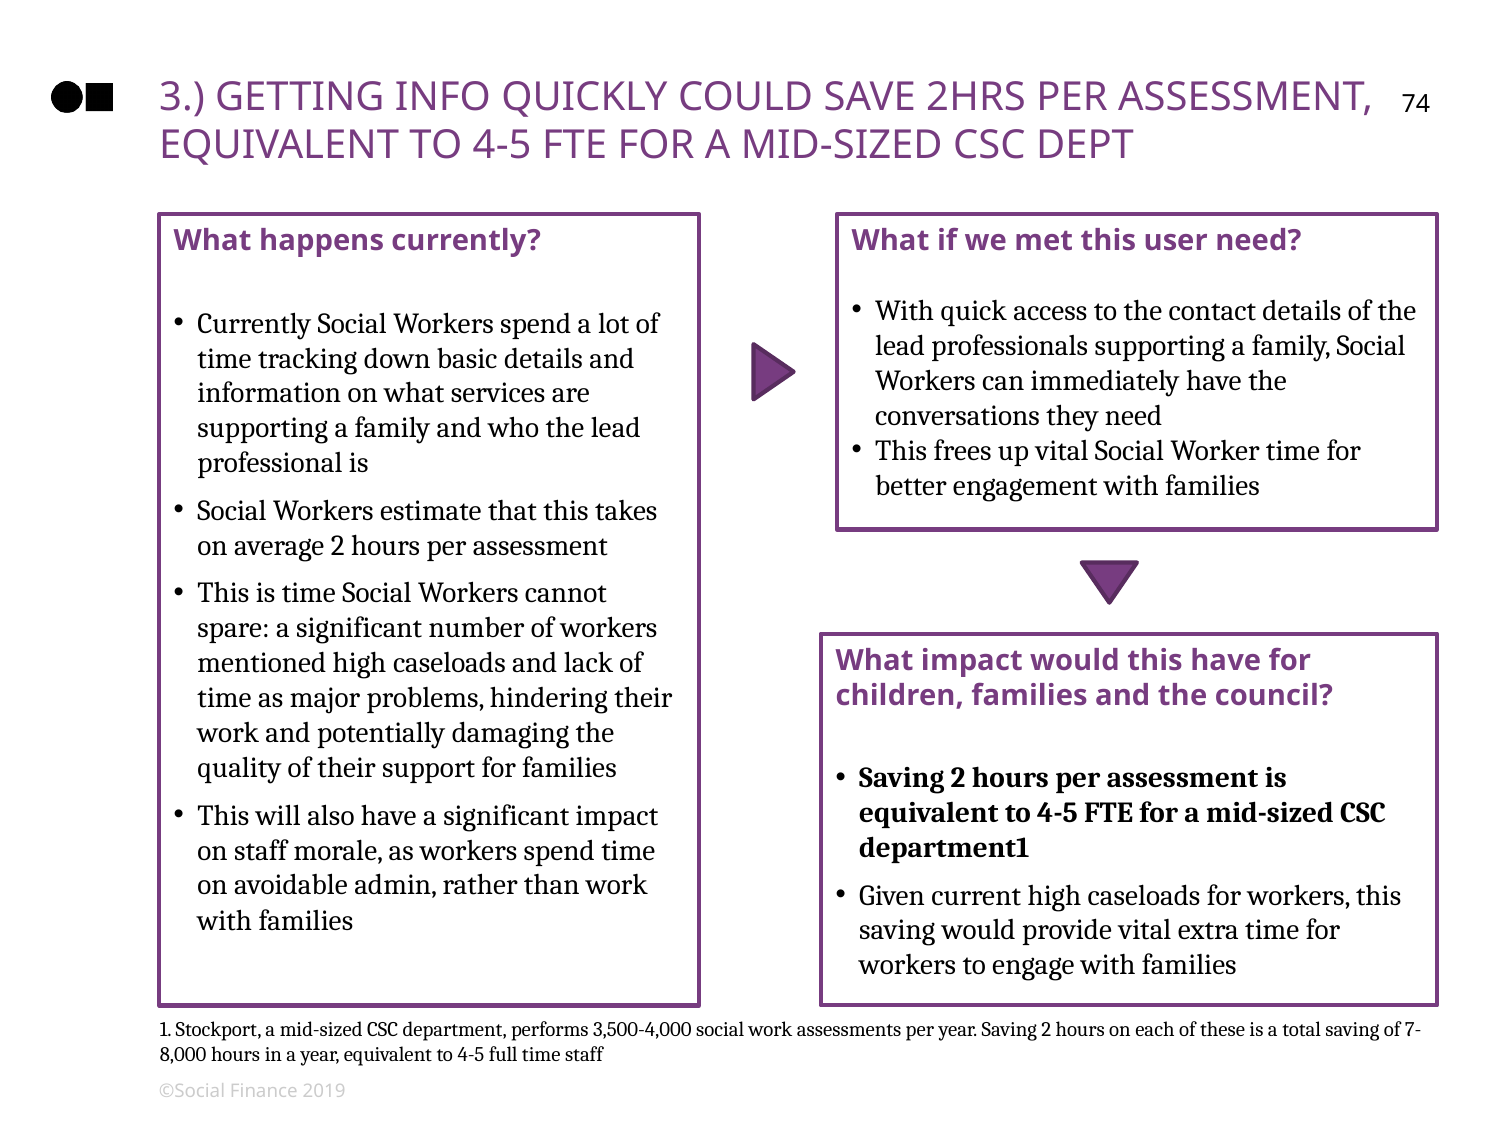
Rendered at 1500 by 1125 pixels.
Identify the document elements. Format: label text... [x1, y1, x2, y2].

text_box [1079, 560, 1139, 605]
slide_number 74 [1388, 87, 1431, 148]
text_box 1. Stockport, a mid-sized CSC department, performs 3,500-4,000 social work assessments per year. Saving 2 hours on each of these is a total saving of 7-8,000 hours in a year, equivalent to 4-5 full time staff [160, 1015, 1434, 1066]
text_box What if we met this user need? With quick access to the contact details of the lead professionals supporting a family, Social Workers can immediately have the conversations they need This frees up vital Social Worker time for better engagement with families [835, 212, 1439, 532]
title 3.) Getting info quickly could save 2Hrs per assessment, equivalent to 4-5 FTE for a mid-sized CSC dept [159, 70, 1388, 183]
text_box What happens currently? Currently Social Workers spend a lot of time tracking down basic details and information on what services are supporting a family and who the lead professional is Social Workers estimate that this takes on average 2 hours per assessment This is time Social Workers cannot spare: a significant number of workers mentioned high caseloads and lack of time as major problems, hindering their work and potentially damaging the quality of their support for families This will also have a significant impact on staff morale, as workers spend time on avoidable admin, rather than work with families [157, 212, 701, 1008]
text_box [751, 342, 796, 402]
picture [51, 81, 113, 113]
text_box What impact would this have for children, families and the council? Saving 2 hours per assessment is equivalent to 4-5 FTE for a mid-sized CSC department1 Given current high caseloads for workers, this saving would provide vital extra time for workers to engage with families [819, 632, 1439, 1007]
